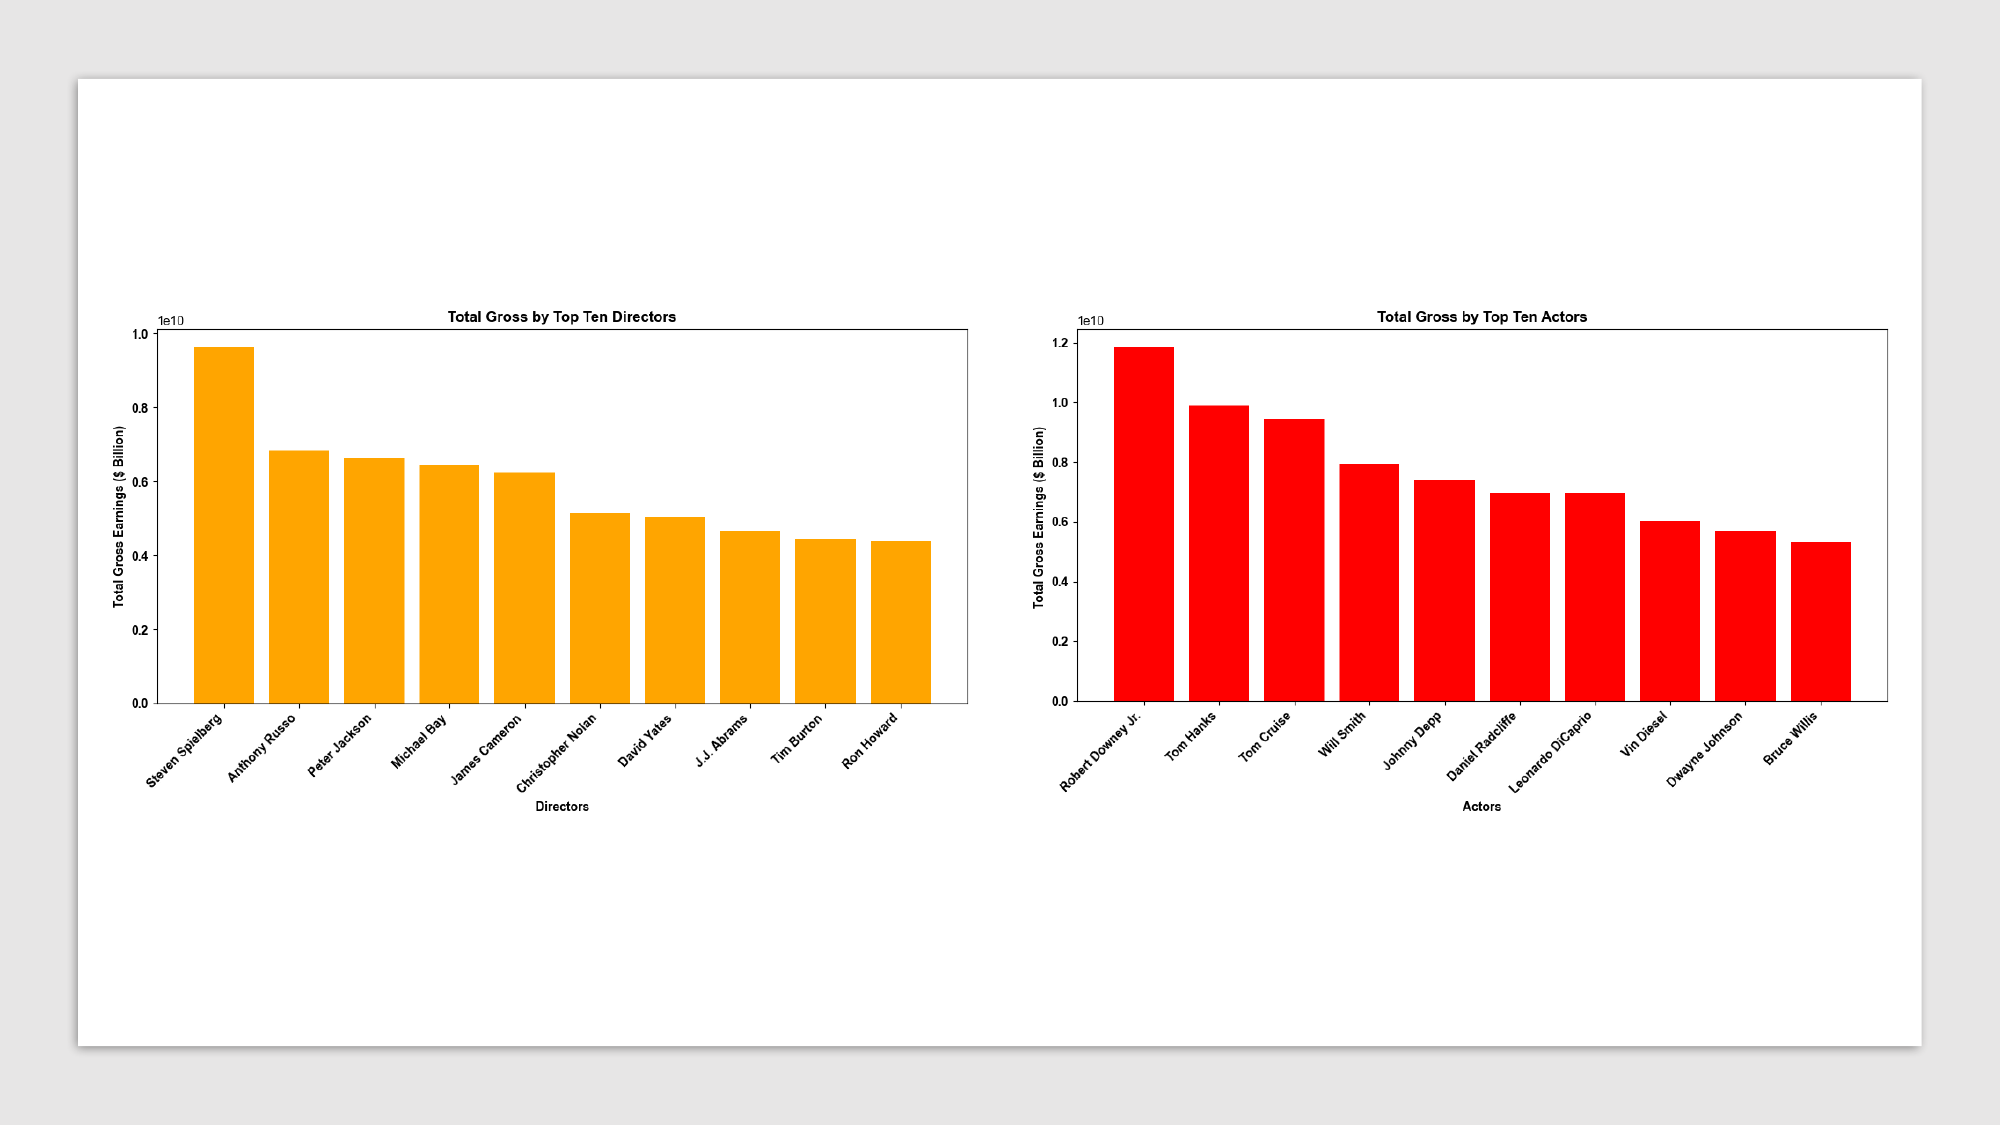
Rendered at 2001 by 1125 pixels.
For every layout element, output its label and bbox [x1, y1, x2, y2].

picture [105, 302, 975, 822]
text_box [0, 0, 2000, 1125]
list [1025, 302, 1895, 822]
text_box [77, 78, 1923, 1047]
